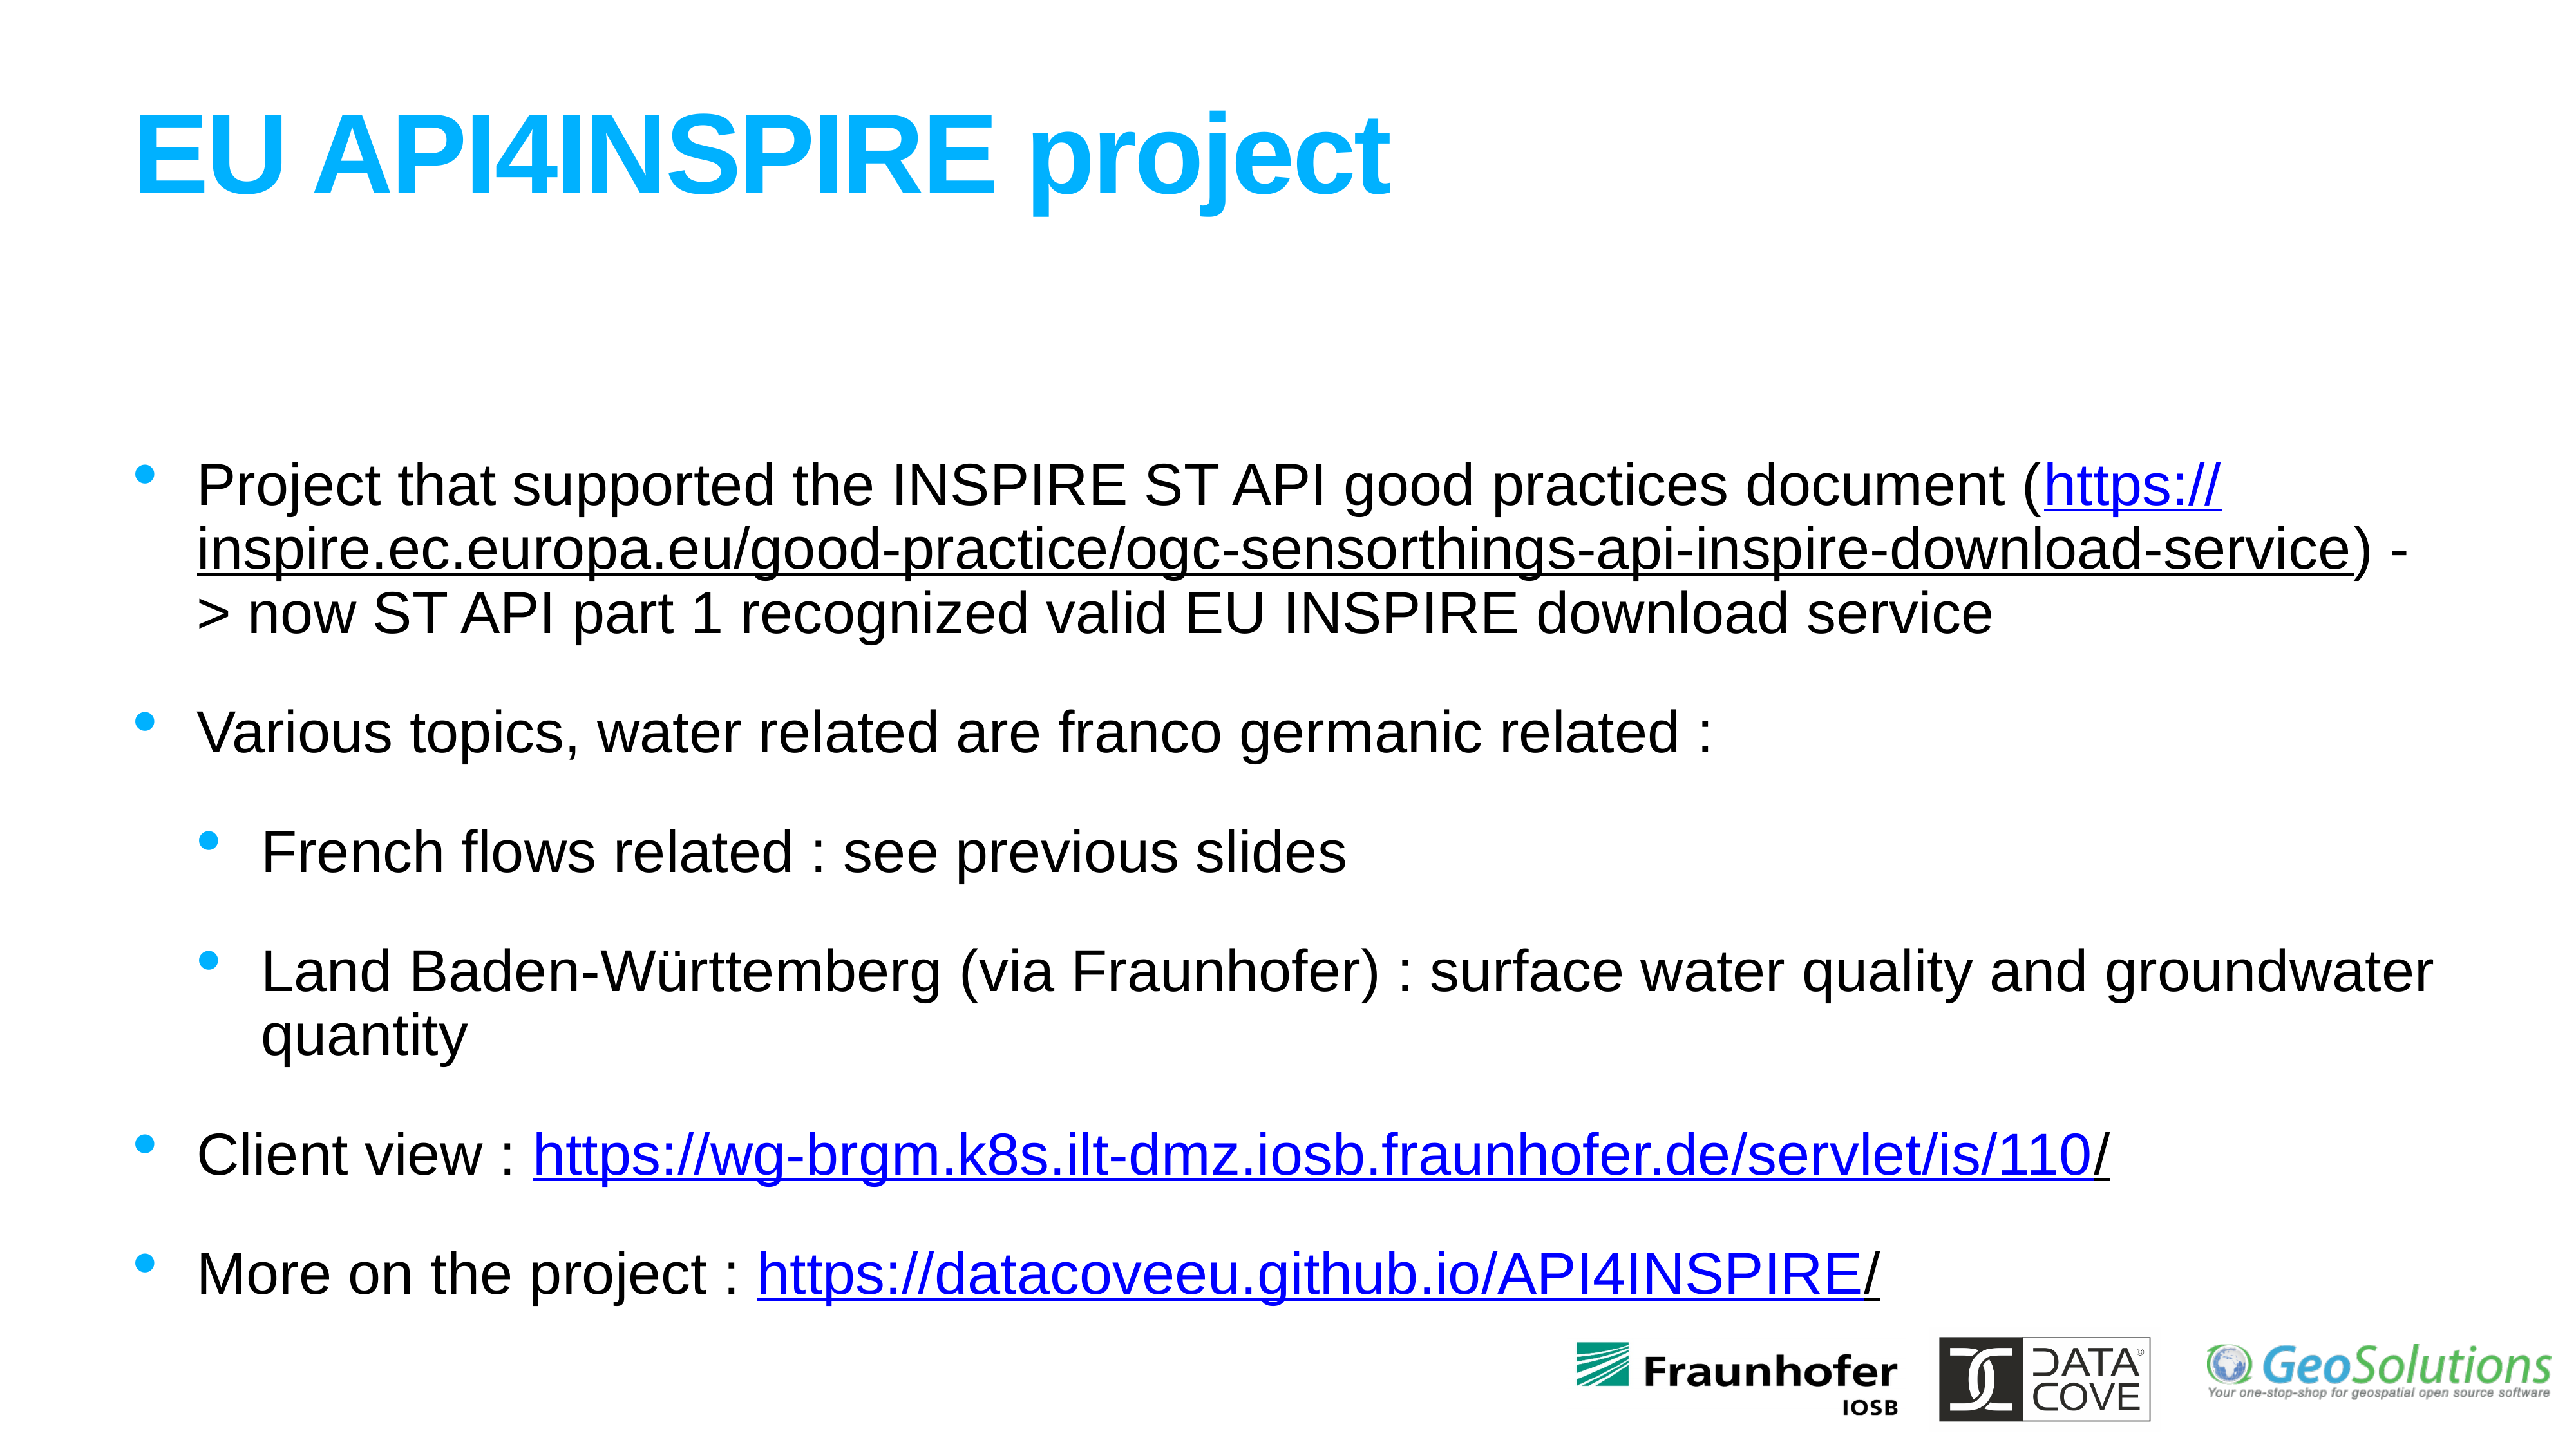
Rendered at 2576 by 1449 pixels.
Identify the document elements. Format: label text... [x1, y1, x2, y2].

title EU API4INSPIRE project [127, 100, 2449, 252]
picture [1929, 1326, 2161, 1432]
picture [1567, 1325, 1906, 1428]
list Project that supported the INSPIRE ST API good practices document (https://inspire.ec.europa.eu/good-practice/ogc-sensorthings-api-inspire-download-service) -> now ST API part 1 recognized valid EU INSPIRE download service Various topics, water related are franco germanic related : French flows related : see previous slides Land Baden-Württemberg (via Fraunhofer) : surface water quality and groundwater quantity Client view : https://wg-brgm.k8s.ilt-dmz.iosb.fraunhofer.de/servlet/is/110/ More on the project : https://datacoveeu.github.io/API4INSPIRE/ [127, 448, 2449, 1321]
picture [2207, 1344, 2552, 1400]
